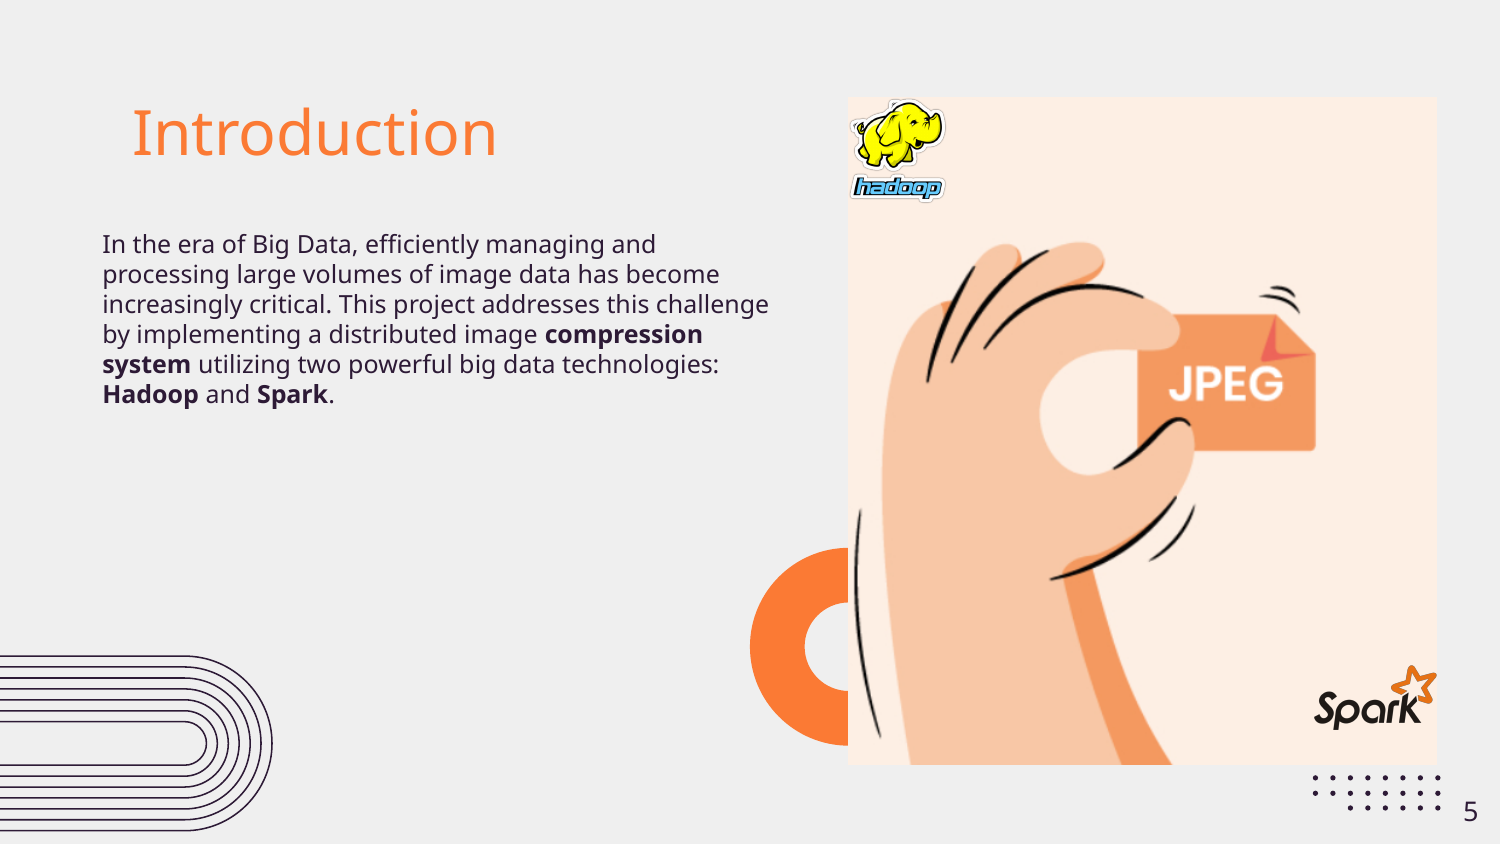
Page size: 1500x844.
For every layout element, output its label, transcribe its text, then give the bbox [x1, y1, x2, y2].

subtitle In the era of Big Data, efficiently managing and processing large volumes of image data has become increasingly critical. This project addresses this challenge by implementing a distributed image compression system utilizing two powerful big data technologies: Hadoop and Spark. [87, 213, 792, 548]
title Introduction [116, 88, 822, 183]
picture [848, 97, 1437, 765]
slide_number 5 [1403, 779, 1494, 844]
text_box [749, 547, 843, 746]
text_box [0, 655, 273, 831]
